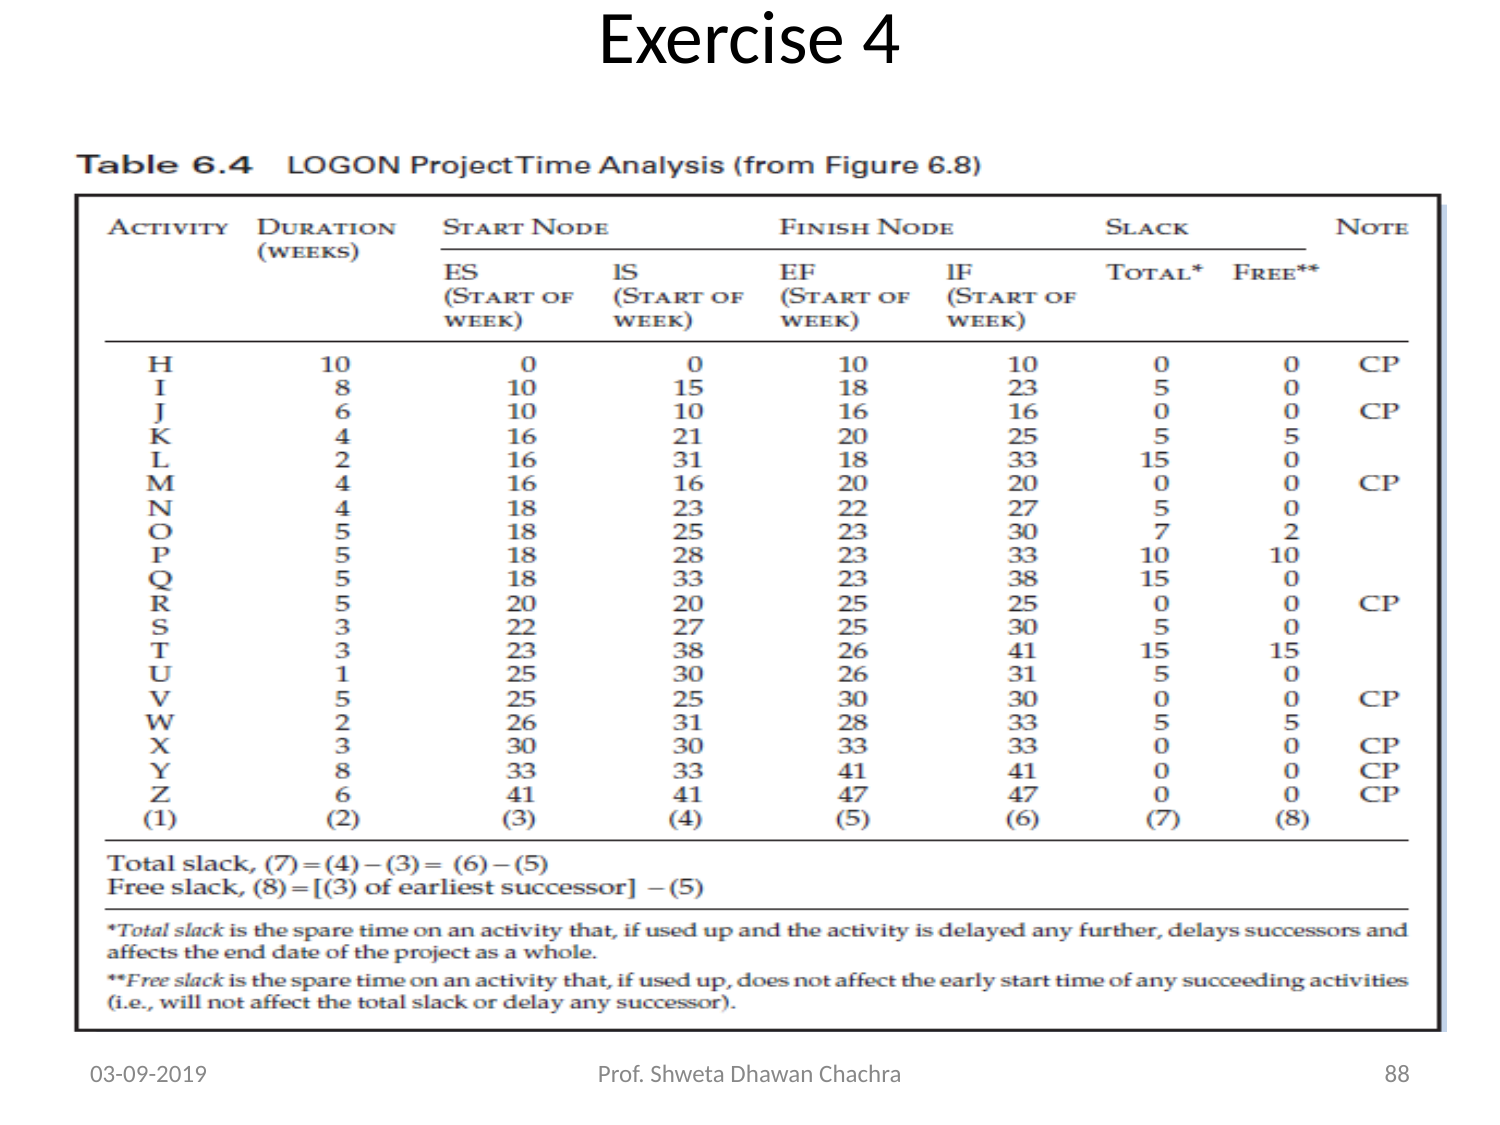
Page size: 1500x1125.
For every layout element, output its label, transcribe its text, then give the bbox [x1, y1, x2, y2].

footer Prof. Shweta Dhawan Chachra [512, 1042, 988, 1103]
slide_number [75, 1042, 425, 1103]
text_box Exercise 4 [74, 0, 1425, 88]
slide_number ‹#› [1074, 1042, 1425, 1103]
picture [72, 136, 1448, 1033]
